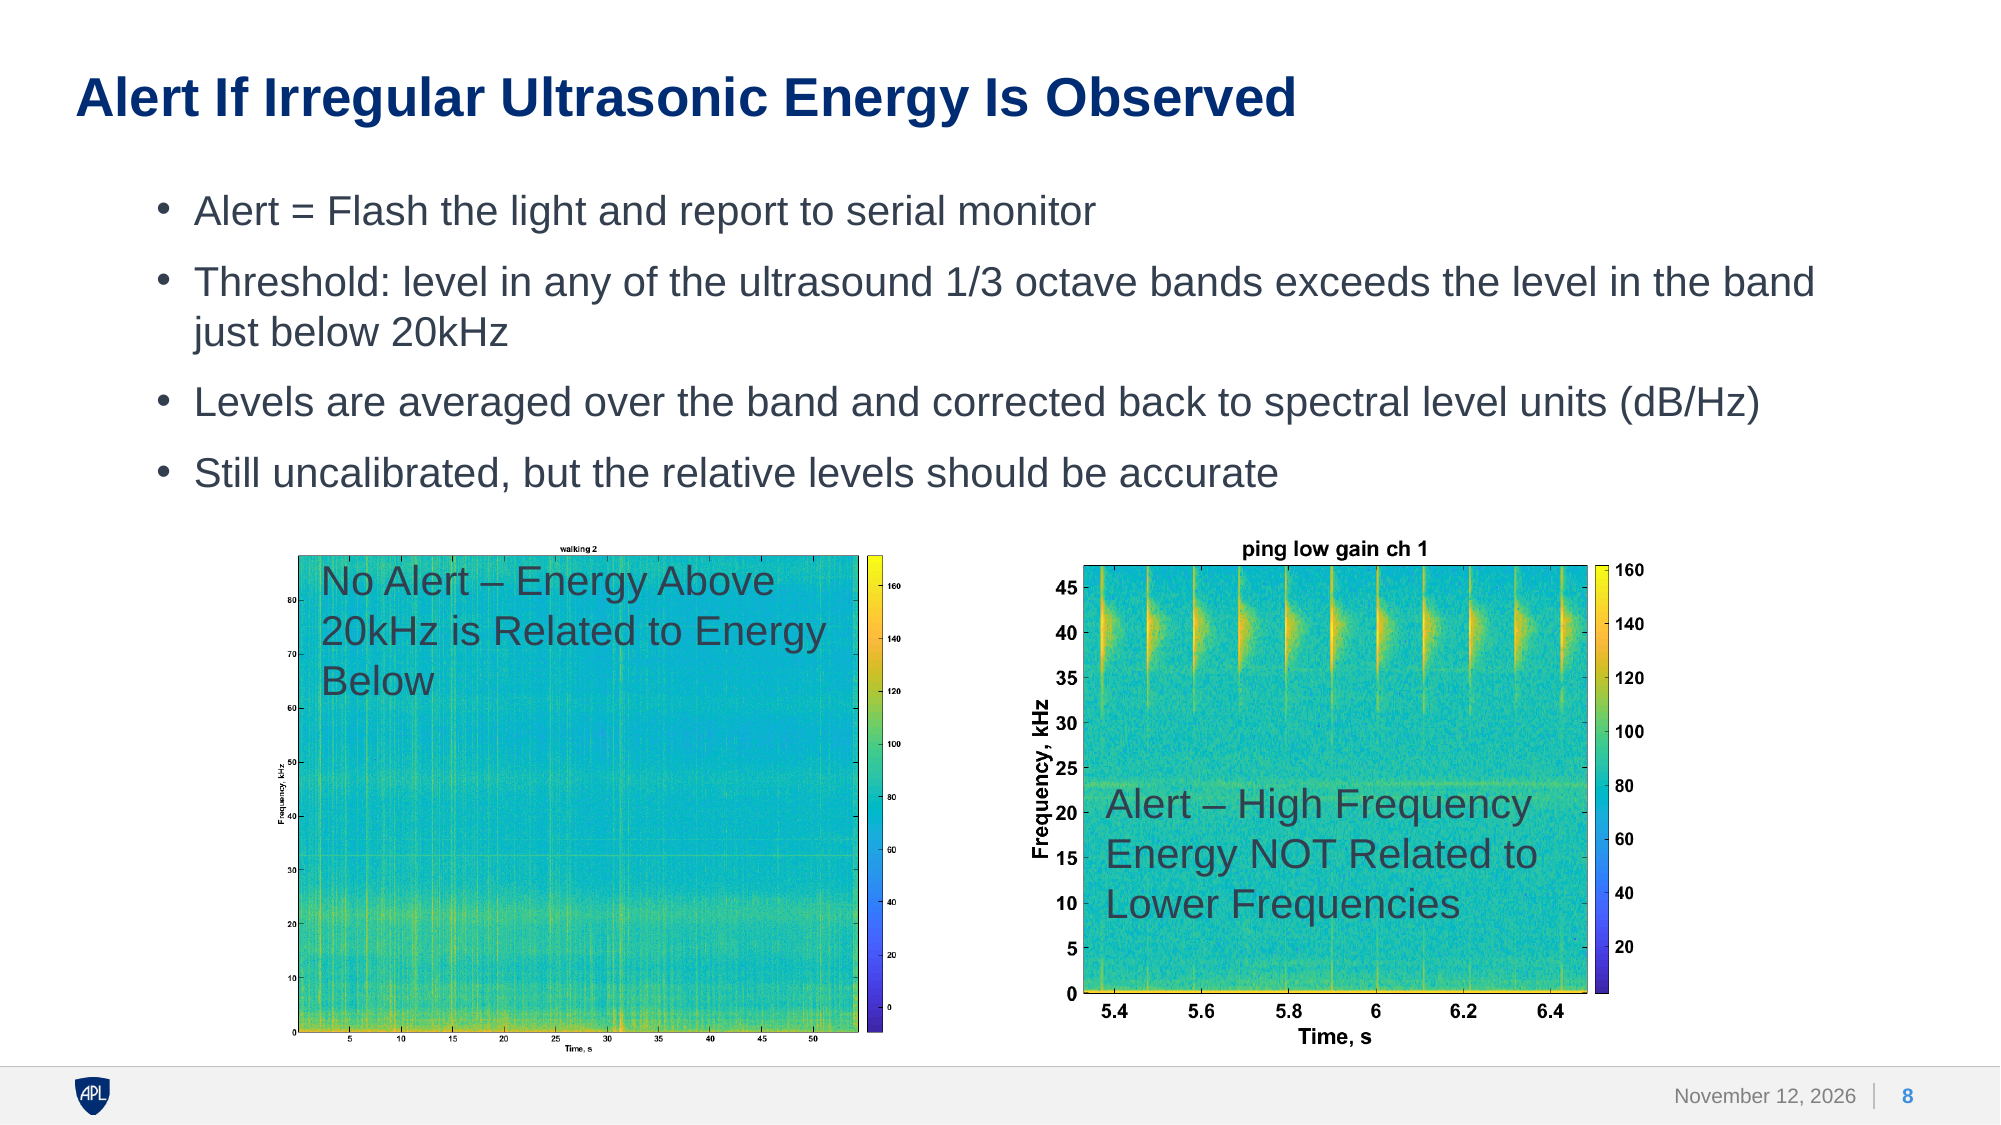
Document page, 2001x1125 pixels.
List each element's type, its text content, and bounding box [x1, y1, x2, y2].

title Alert If Irregular Ultrasonic Energy Is Observed [75, 68, 1925, 194]
footer [121, 1066, 647, 1125]
slide_number 8 [1876, 1066, 1940, 1125]
picture [204, 511, 972, 1055]
list Alert = Flash the light and report to serial monitor Threshold: level in any of the ultrasound 1/3 octave bands exceeds the level in the band just below 20kHz Levels are averaged over the band and corrected back to spectral level units (dB/Hz) Still uncalibrated, but the relative levels should be accurate [156, 183, 1844, 898]
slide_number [1646, 1066, 1872, 1125]
picture [999, 525, 1689, 1051]
